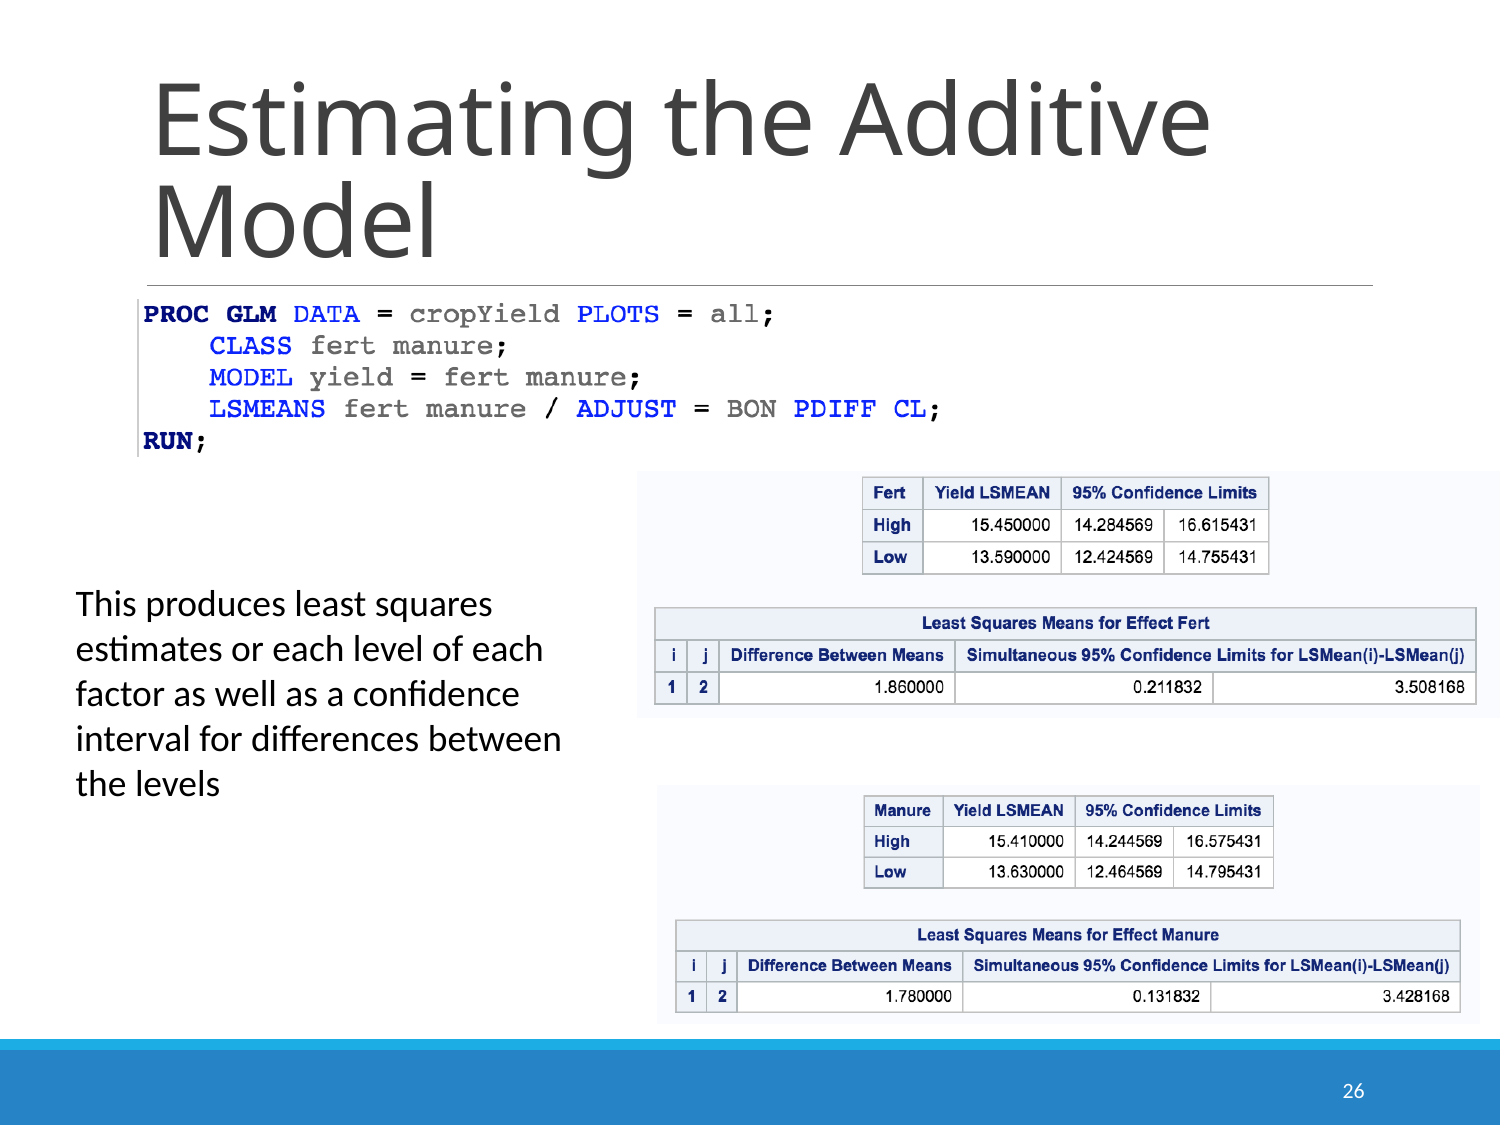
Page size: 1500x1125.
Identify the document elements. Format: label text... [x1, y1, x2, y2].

picture [636, 471, 1500, 719]
title Estimating the Additive Model [135, 47, 1373, 285]
text_box This produces least squares estimates or each level of each factor as well as a confidence interval for differences between the levels [60, 571, 613, 857]
slide_number 26 [1218, 1059, 1380, 1120]
picture [657, 785, 1481, 1025]
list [134, 299, 951, 457]
